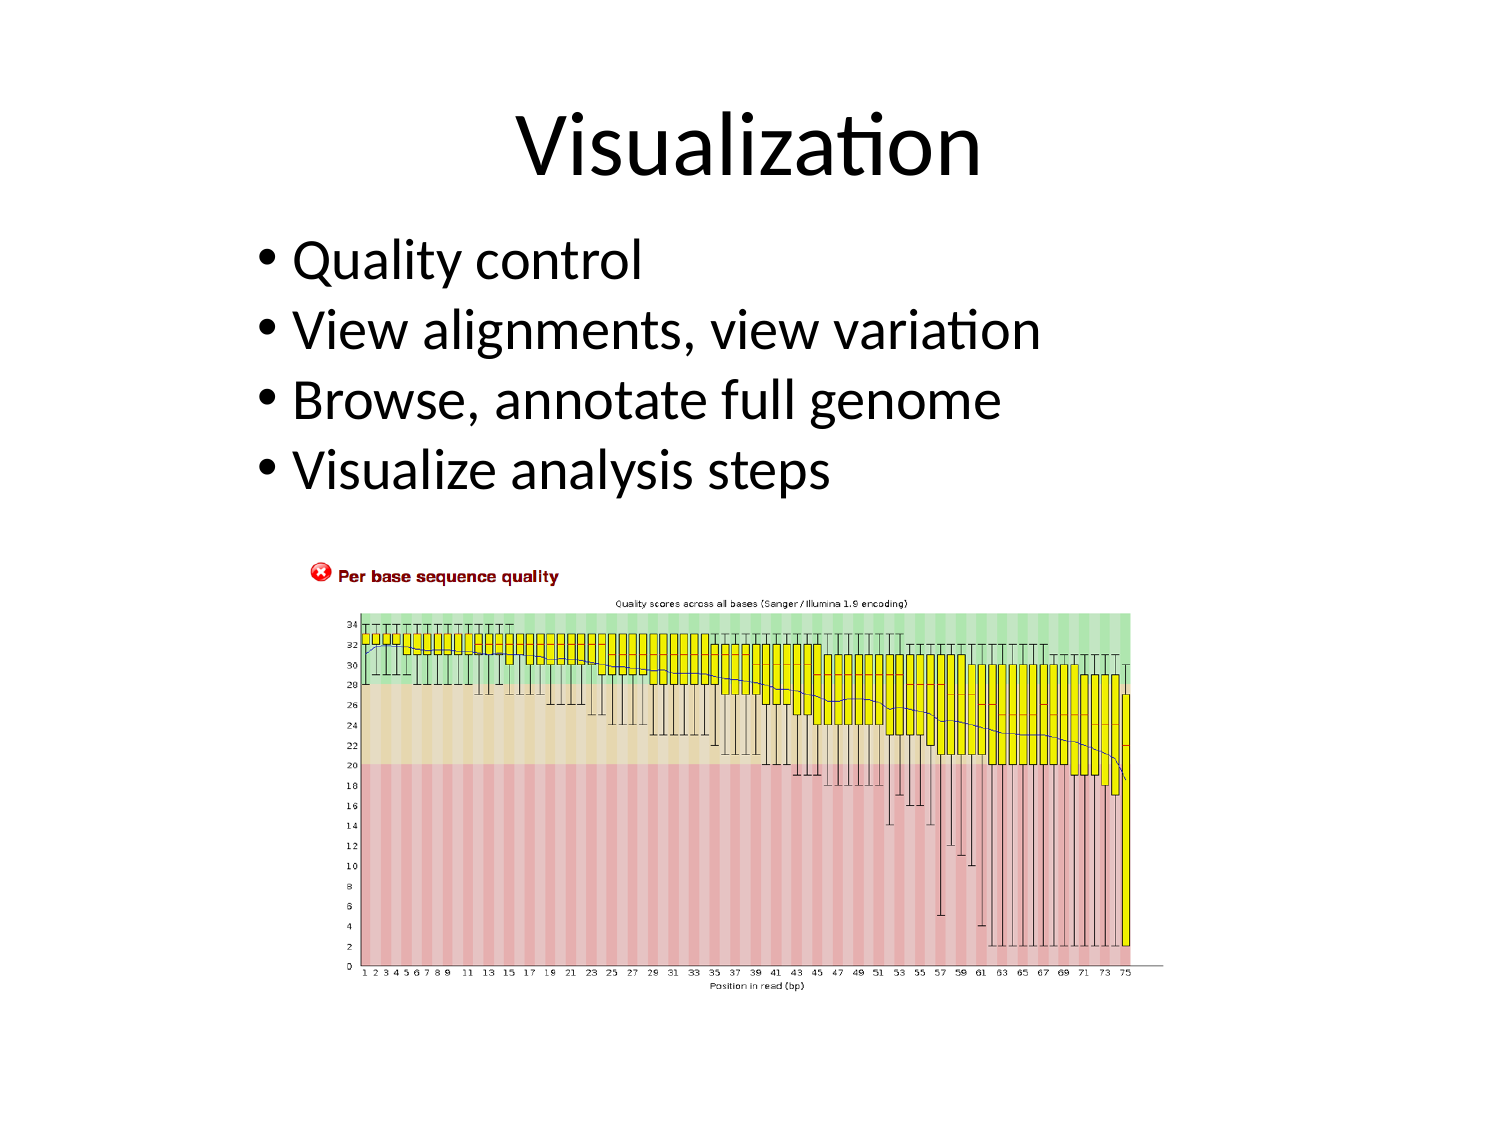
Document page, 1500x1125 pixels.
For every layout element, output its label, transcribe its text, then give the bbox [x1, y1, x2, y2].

text_box Visualization [75, 45, 1425, 233]
text_box Quality control View alignments, view variation Browse, annotate full genome Visualize analysis steps [242, 213, 1313, 577]
picture [303, 556, 1176, 997]
